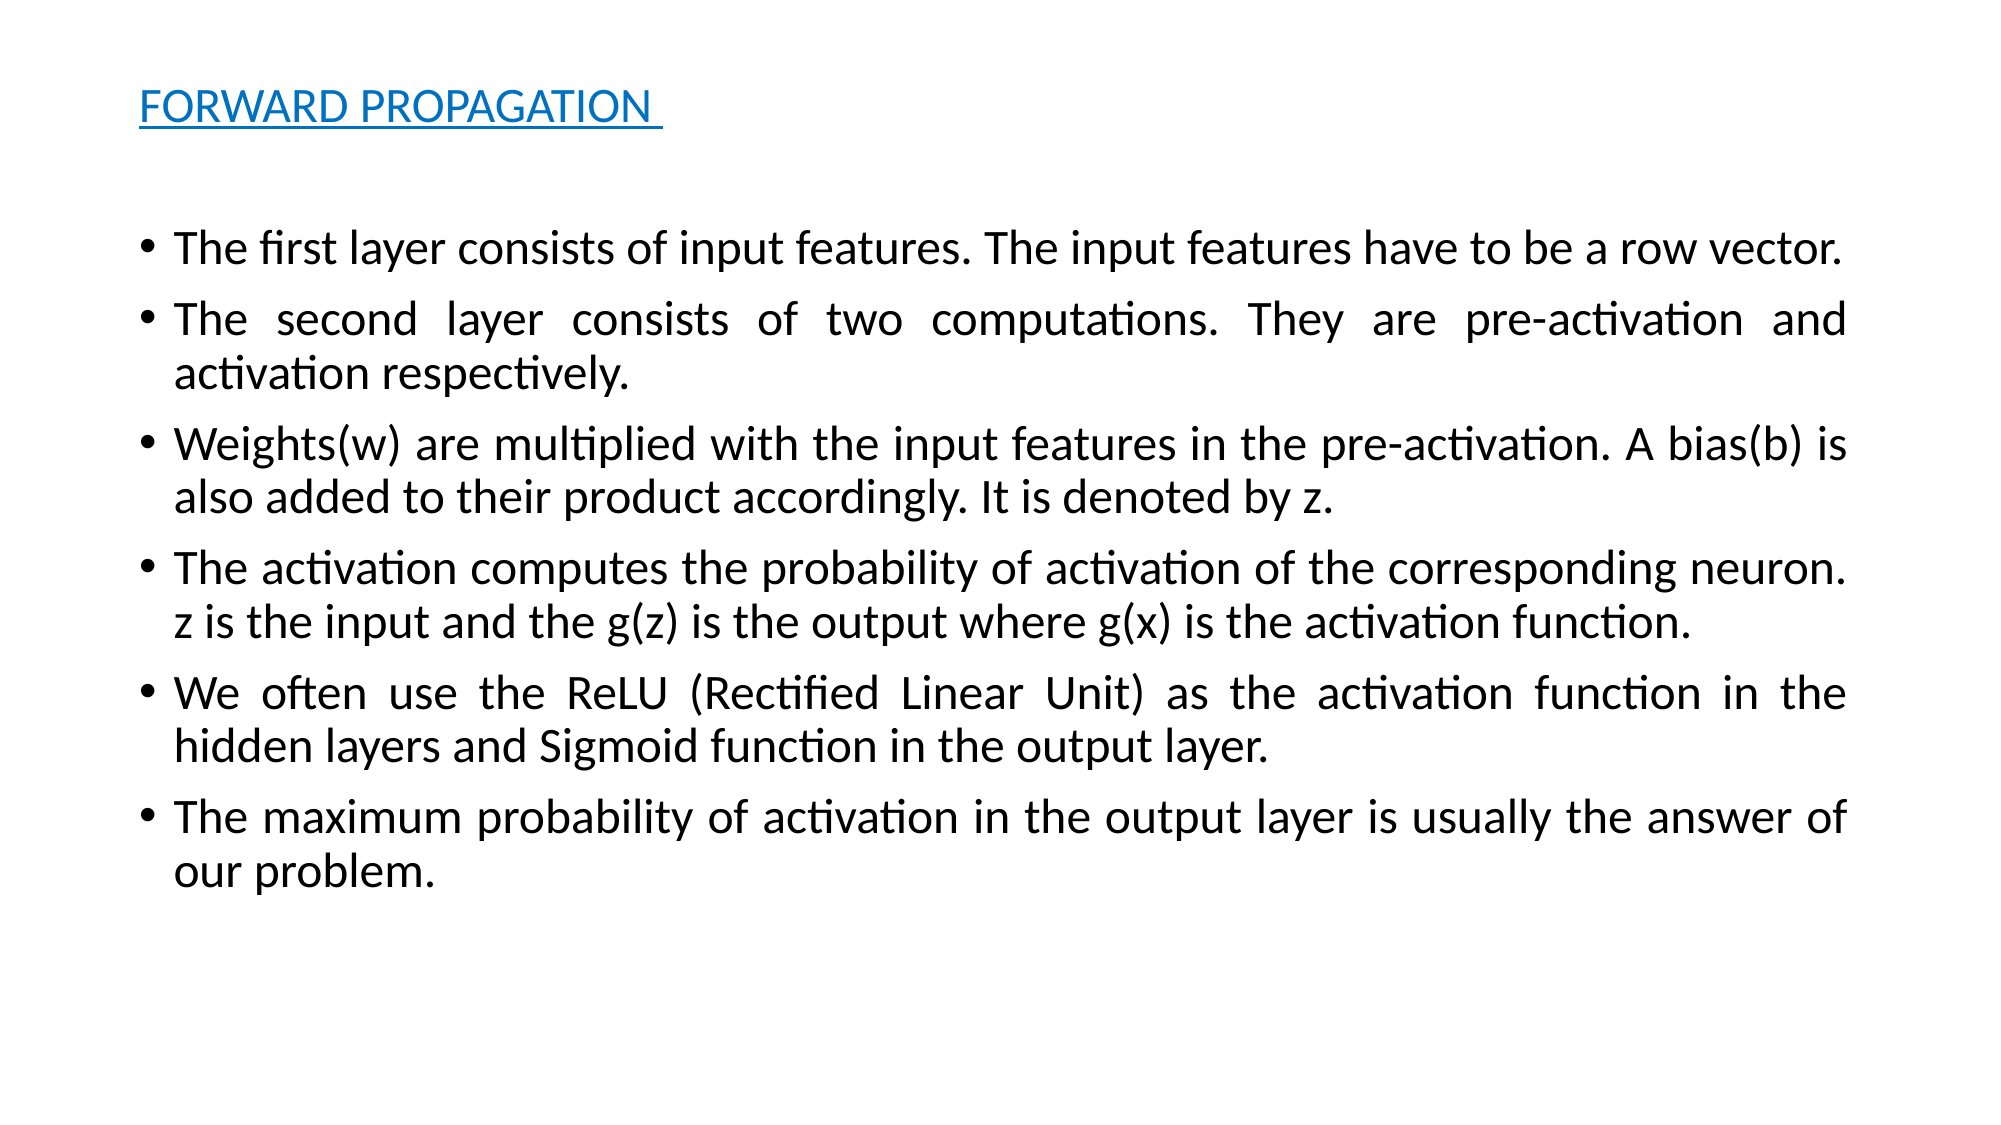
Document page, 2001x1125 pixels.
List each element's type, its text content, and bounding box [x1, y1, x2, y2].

list FORWARD PROPAGATION The first layer consists of input features. The input features have to be a row vector. The second layer consists of two computations. They are pre-activation and activation respectively. Weights(w) are multiplied with the input features in the pre-activation. A bias(b) is also added to their product accordingly. It is denoted by z. The activation computes the probability of activation of the corresponding neuron. z is the input and the g(z) is the output where g(x) is the activation function. We often use the ReLU (Rectified Linear Unit) as the activation function in the hidden layers and Sigmoid function in the output layer. The maximum probability of activation in the output layer is usually the answer of our problem. [124, 72, 1863, 1014]
